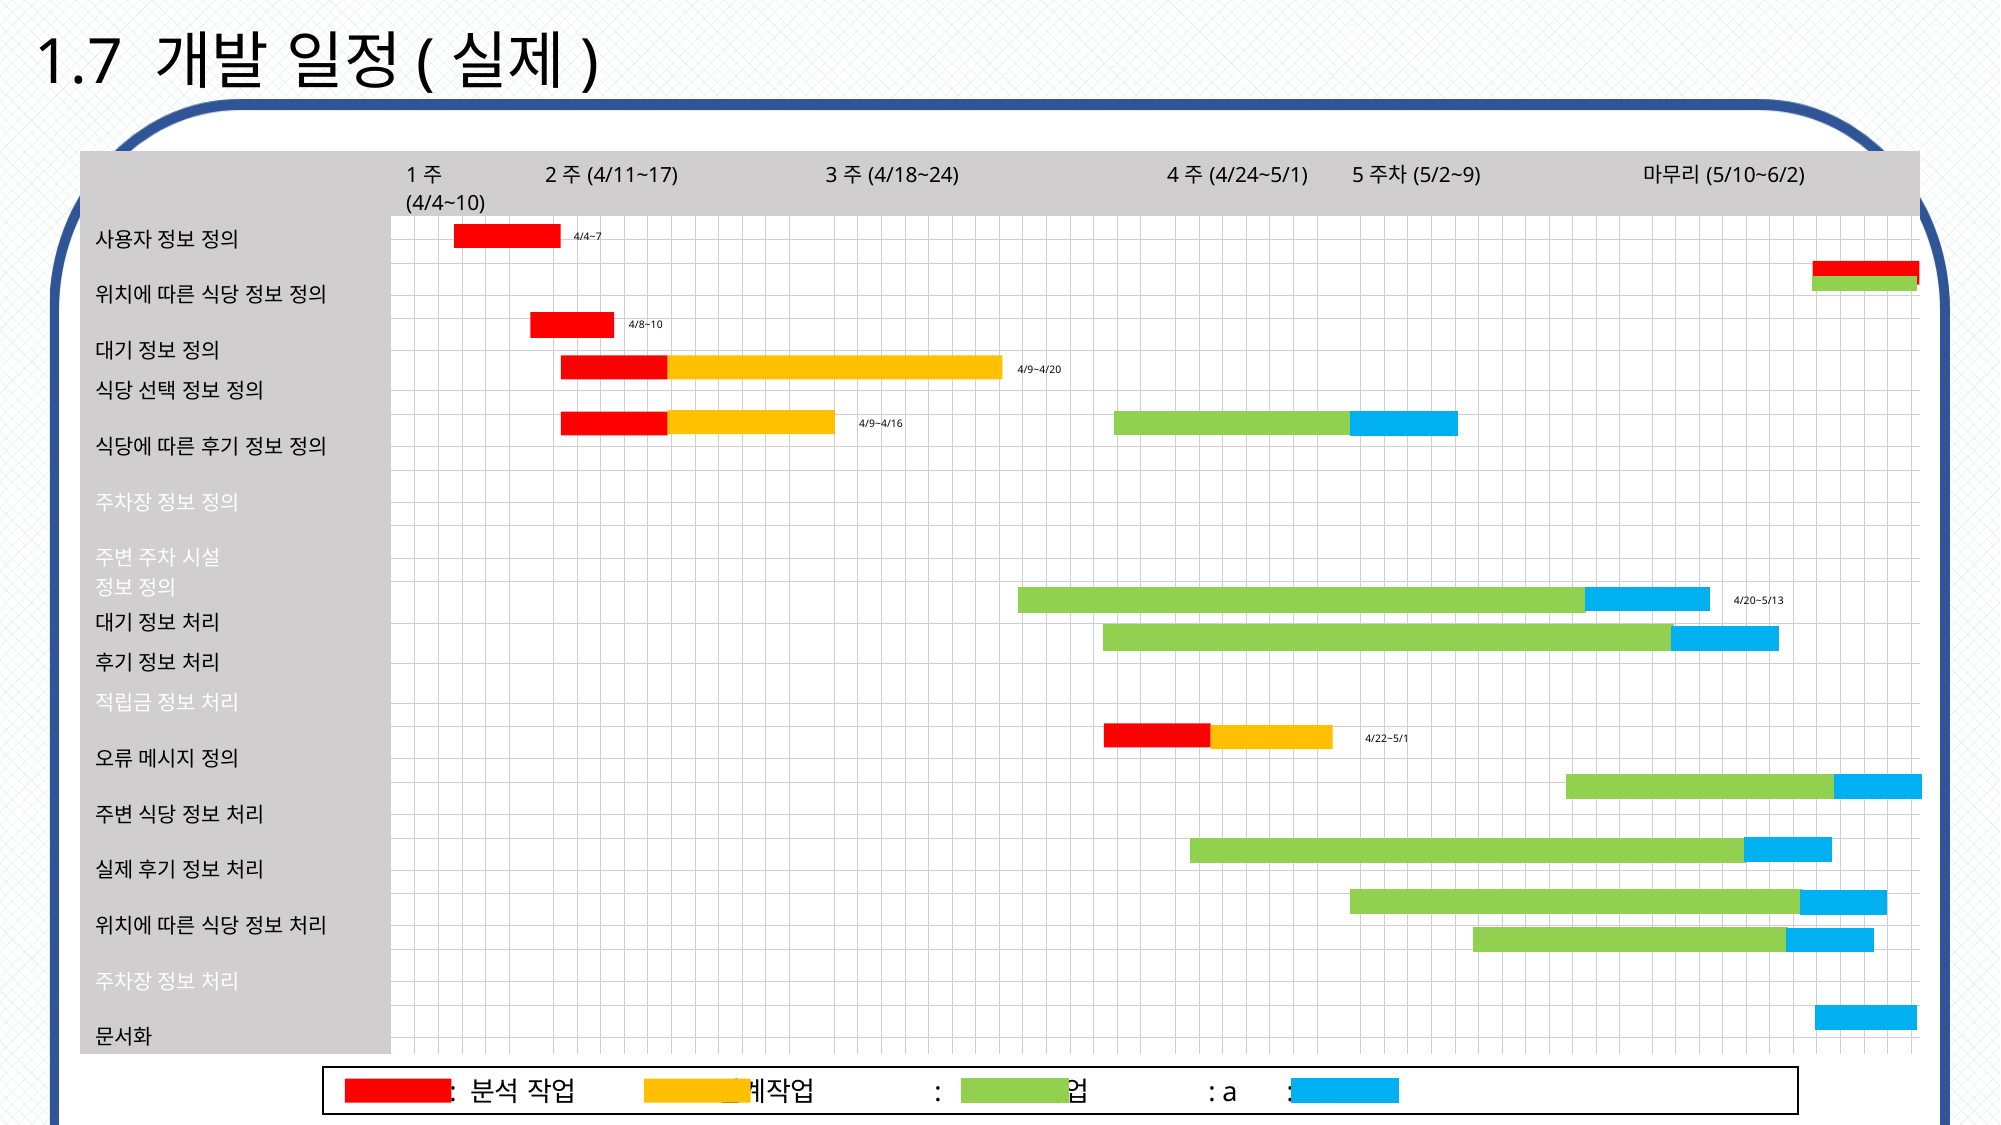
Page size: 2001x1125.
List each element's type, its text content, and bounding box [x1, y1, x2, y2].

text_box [454, 222, 1922, 953]
text_box 1.7 개발 일정(실제) [19, 13, 905, 104]
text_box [322, 1066, 1798, 1115]
picture [49, 99, 1950, 1125]
